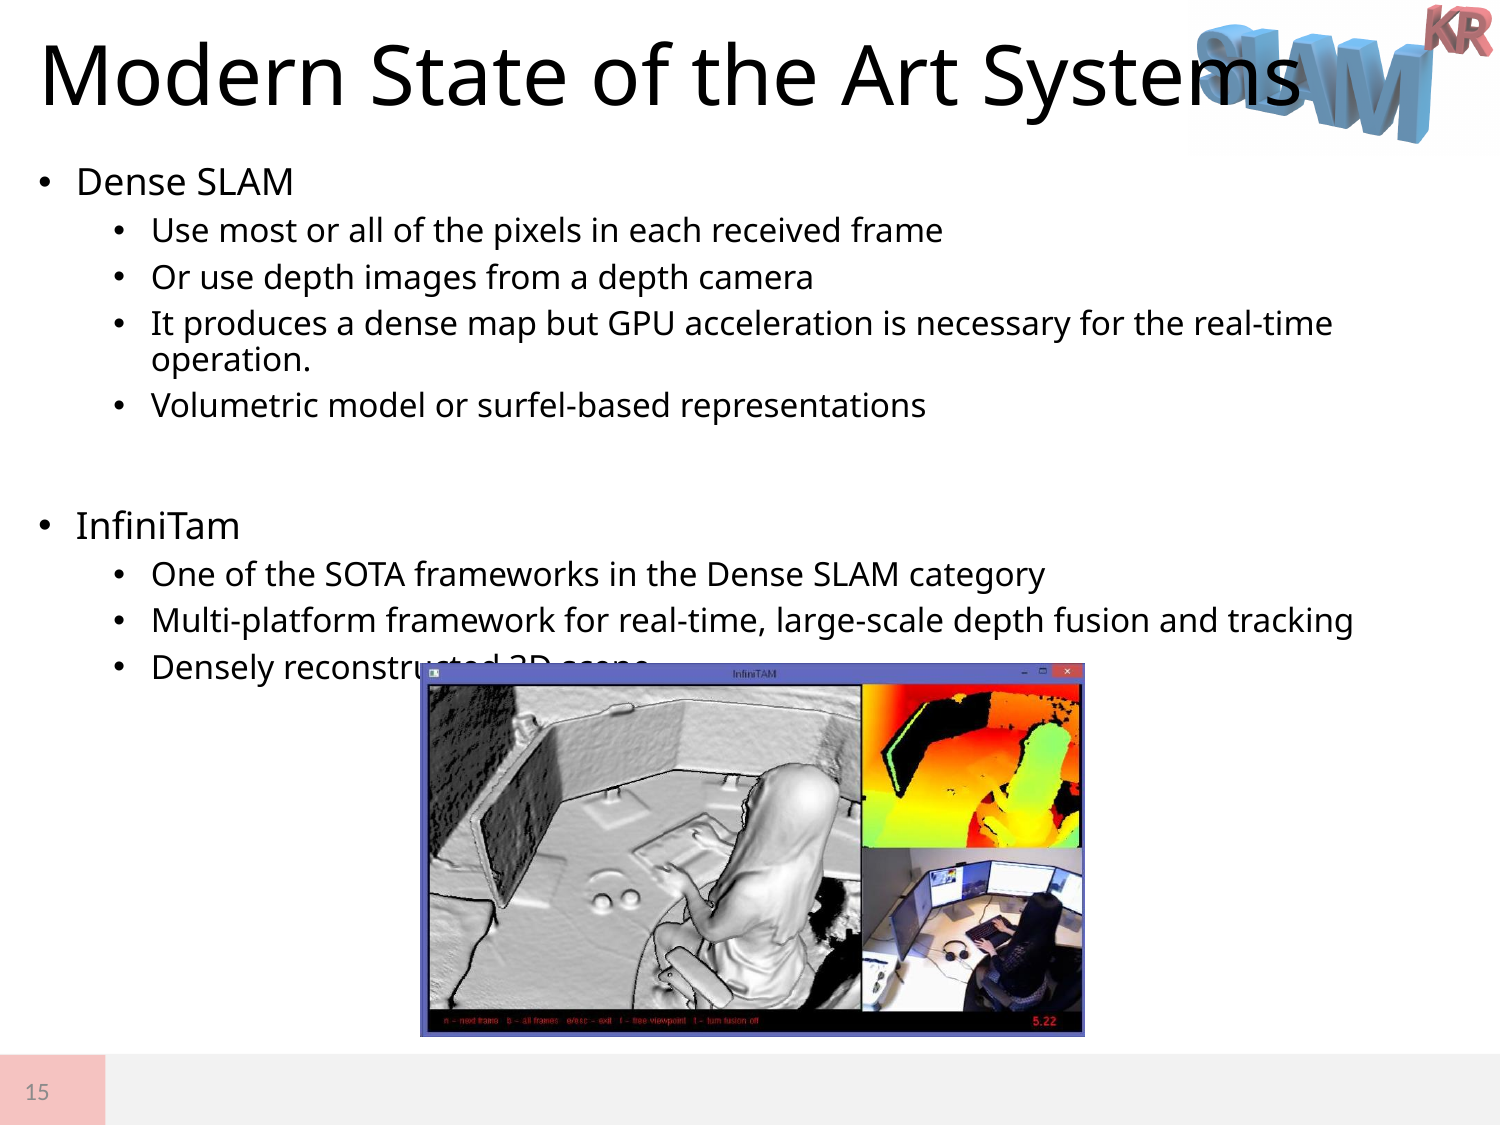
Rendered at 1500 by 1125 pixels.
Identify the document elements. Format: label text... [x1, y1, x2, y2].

slide_number 15 [3, 1060, 71, 1121]
list Dense SLAM Use most or all of the pixels in each received frame Or use depth images from a depth camera It produces a dense map but GPU acceleration is necessary for the real-time operation. Volumetric model or surfel-based representations InfiniTam One of the SOTA frameworks in the Dense SLAM category Multi-platform framework for real-time, large-scale depth fusion and tracking Densely reconstructed 3D scene [23, 155, 1483, 1051]
picture [420, 663, 1085, 1037]
title Modern State of the Art Systems [23, 17, 1397, 141]
